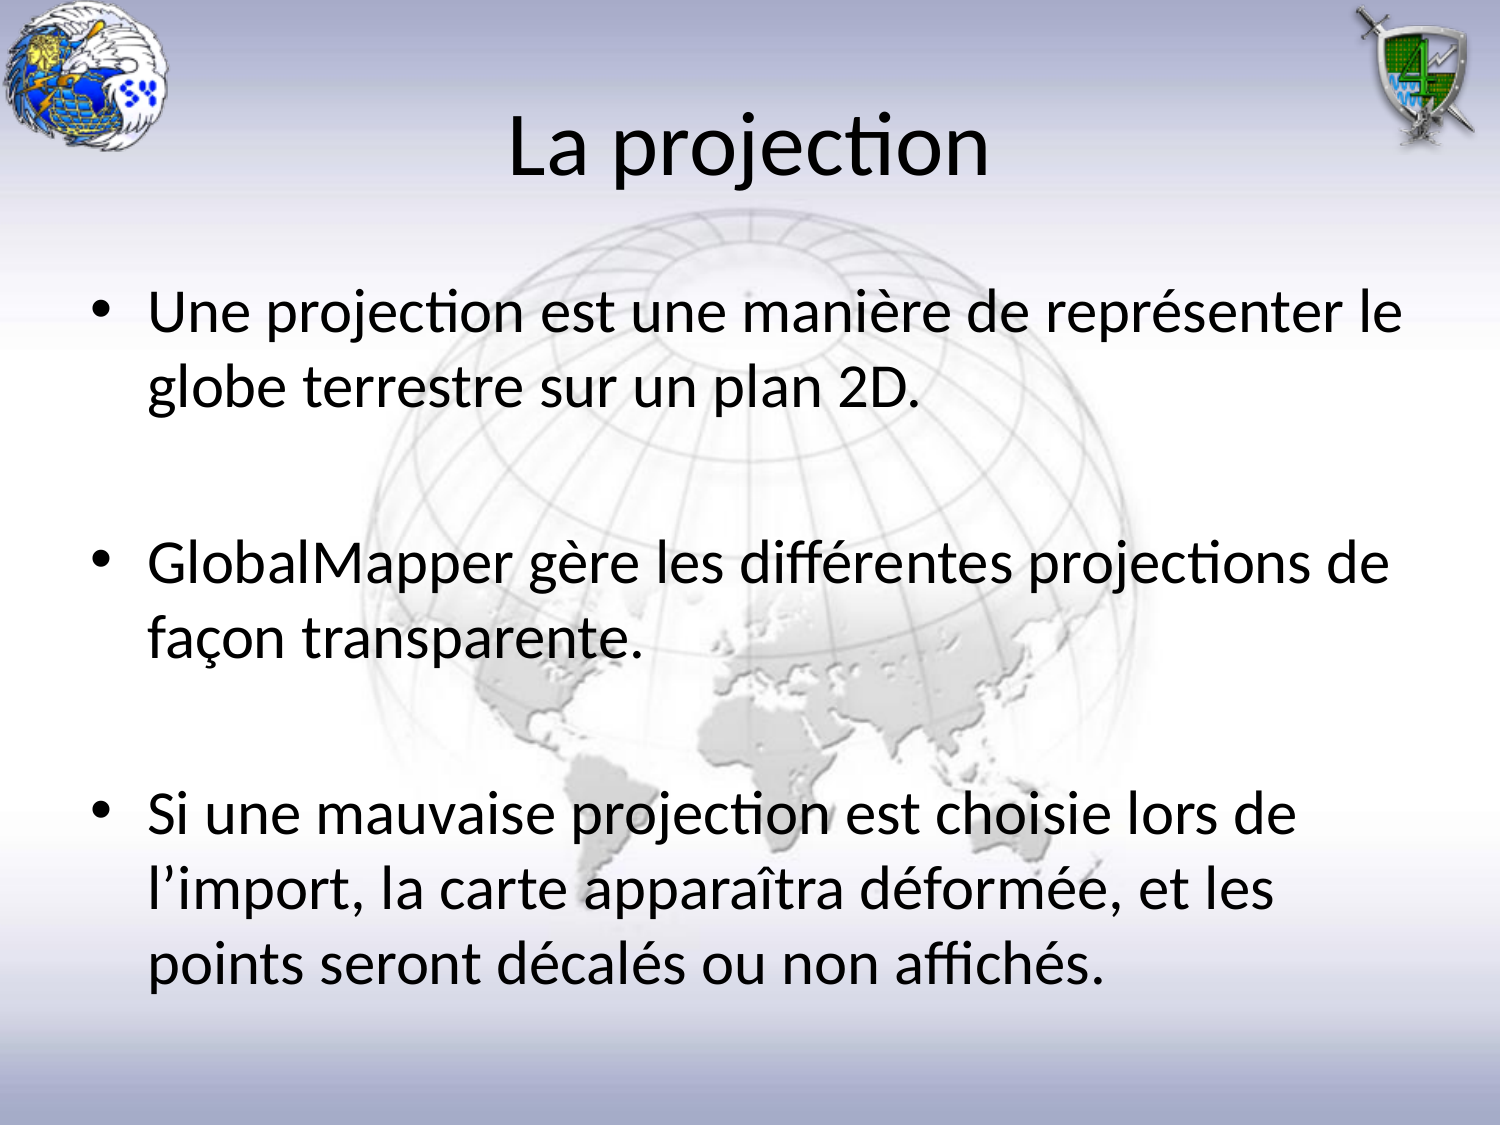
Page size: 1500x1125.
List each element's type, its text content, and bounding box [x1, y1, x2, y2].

picture [0, 0, 1500, 1125]
title La projection [75, 45, 1425, 233]
list Une projection est une manière de représenter le globe terrestre sur un plan 2D. GlobalMapper gère les différentes projections de façon transparente. Si une mauvaise projection est choisie lors de l’import, la carte apparaîtra déformée, et les points seront décalés ou non affichés. [75, 262, 1425, 1005]
